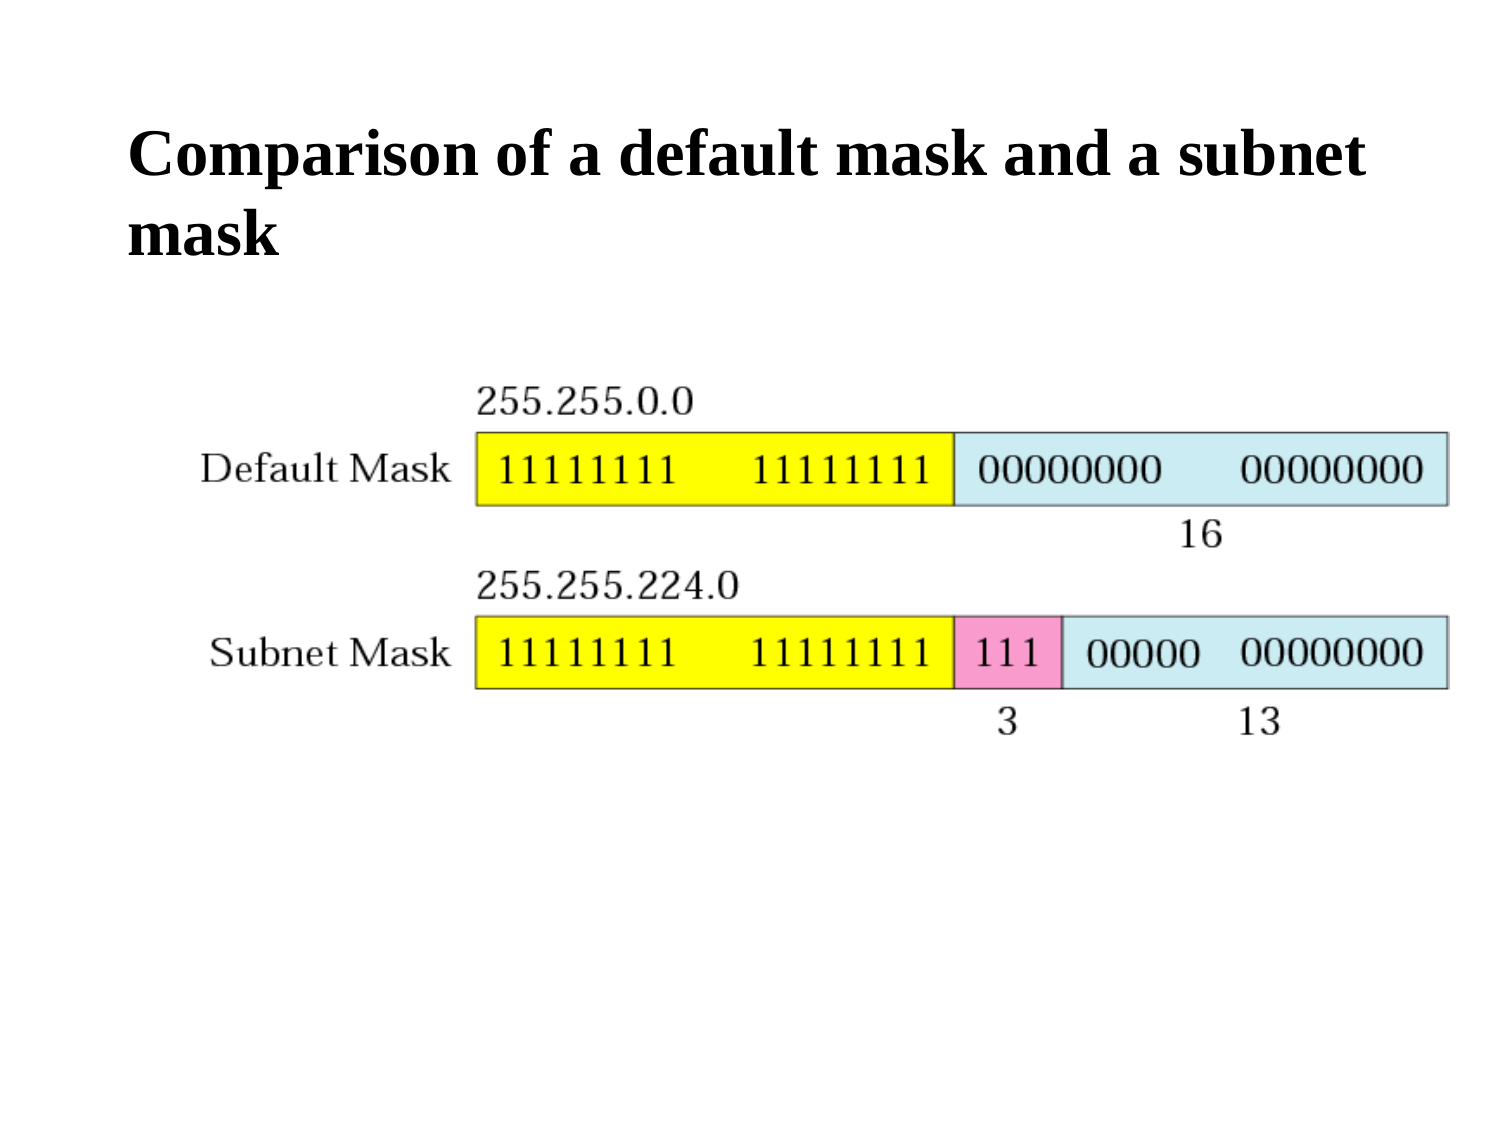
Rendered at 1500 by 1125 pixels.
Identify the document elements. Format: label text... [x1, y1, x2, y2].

picture [199, 378, 1451, 747]
text_box Comparison of a default mask and a subnet mask [112, 101, 1463, 277]
